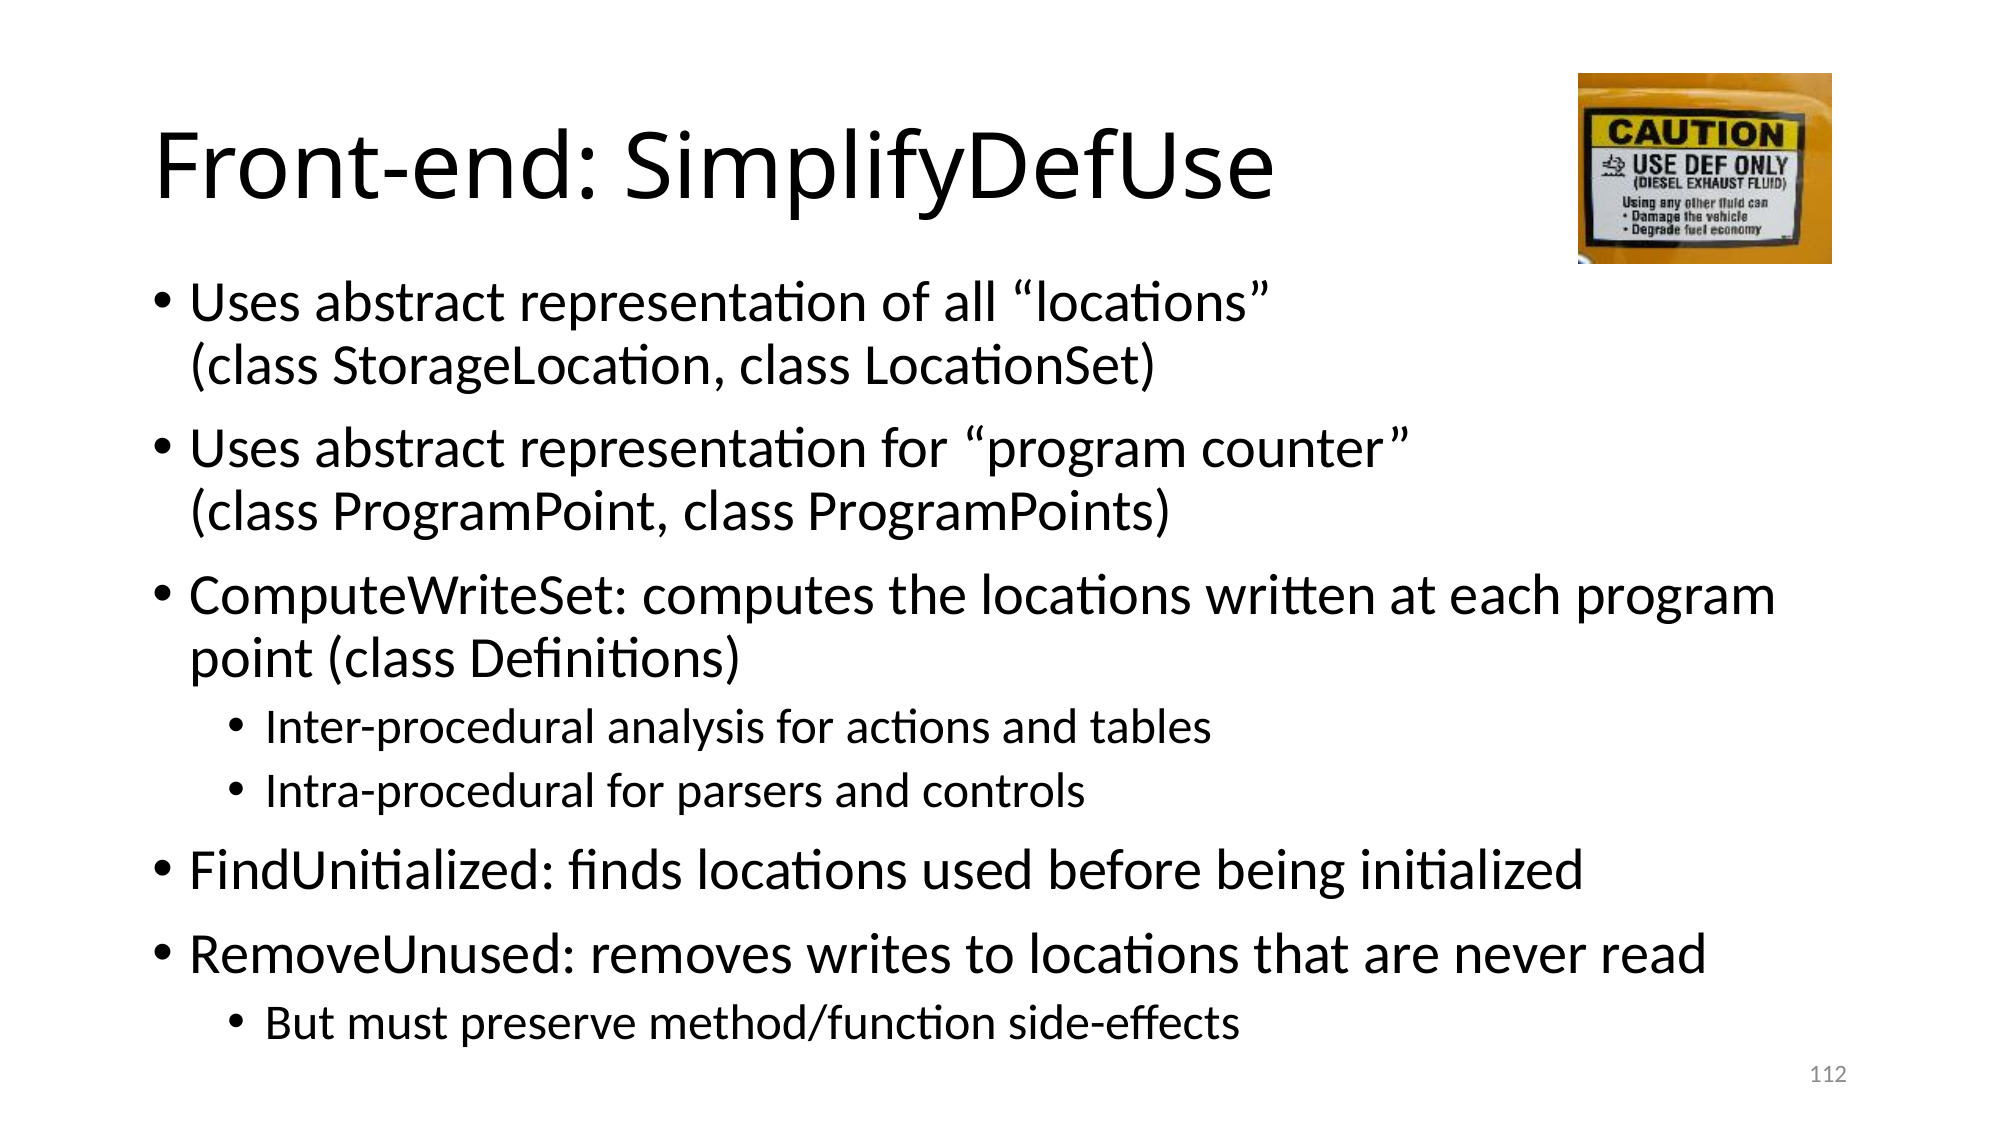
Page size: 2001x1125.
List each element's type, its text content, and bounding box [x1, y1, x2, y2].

slide_number 112 [1412, 1042, 1863, 1103]
picture [1578, 73, 1832, 264]
title Front-end: SimplifyDefUse [137, 59, 1863, 263]
list Uses abstract representation of all “locations” (class StorageLocation, class LocationSet) Uses abstract representation for “program counter” (class ProgramPoint, class ProgramPoints) ComputeWriteSet: computes the locations written at each program point (class Definitions) Inter-procedural analysis for actions and tables Intra-procedural for parsers and controls FindUnitialized: finds locations used before being initialized RemoveUnused: removes writes to locations that are never read But must preserve method/function side-effects [137, 263, 1863, 1065]
